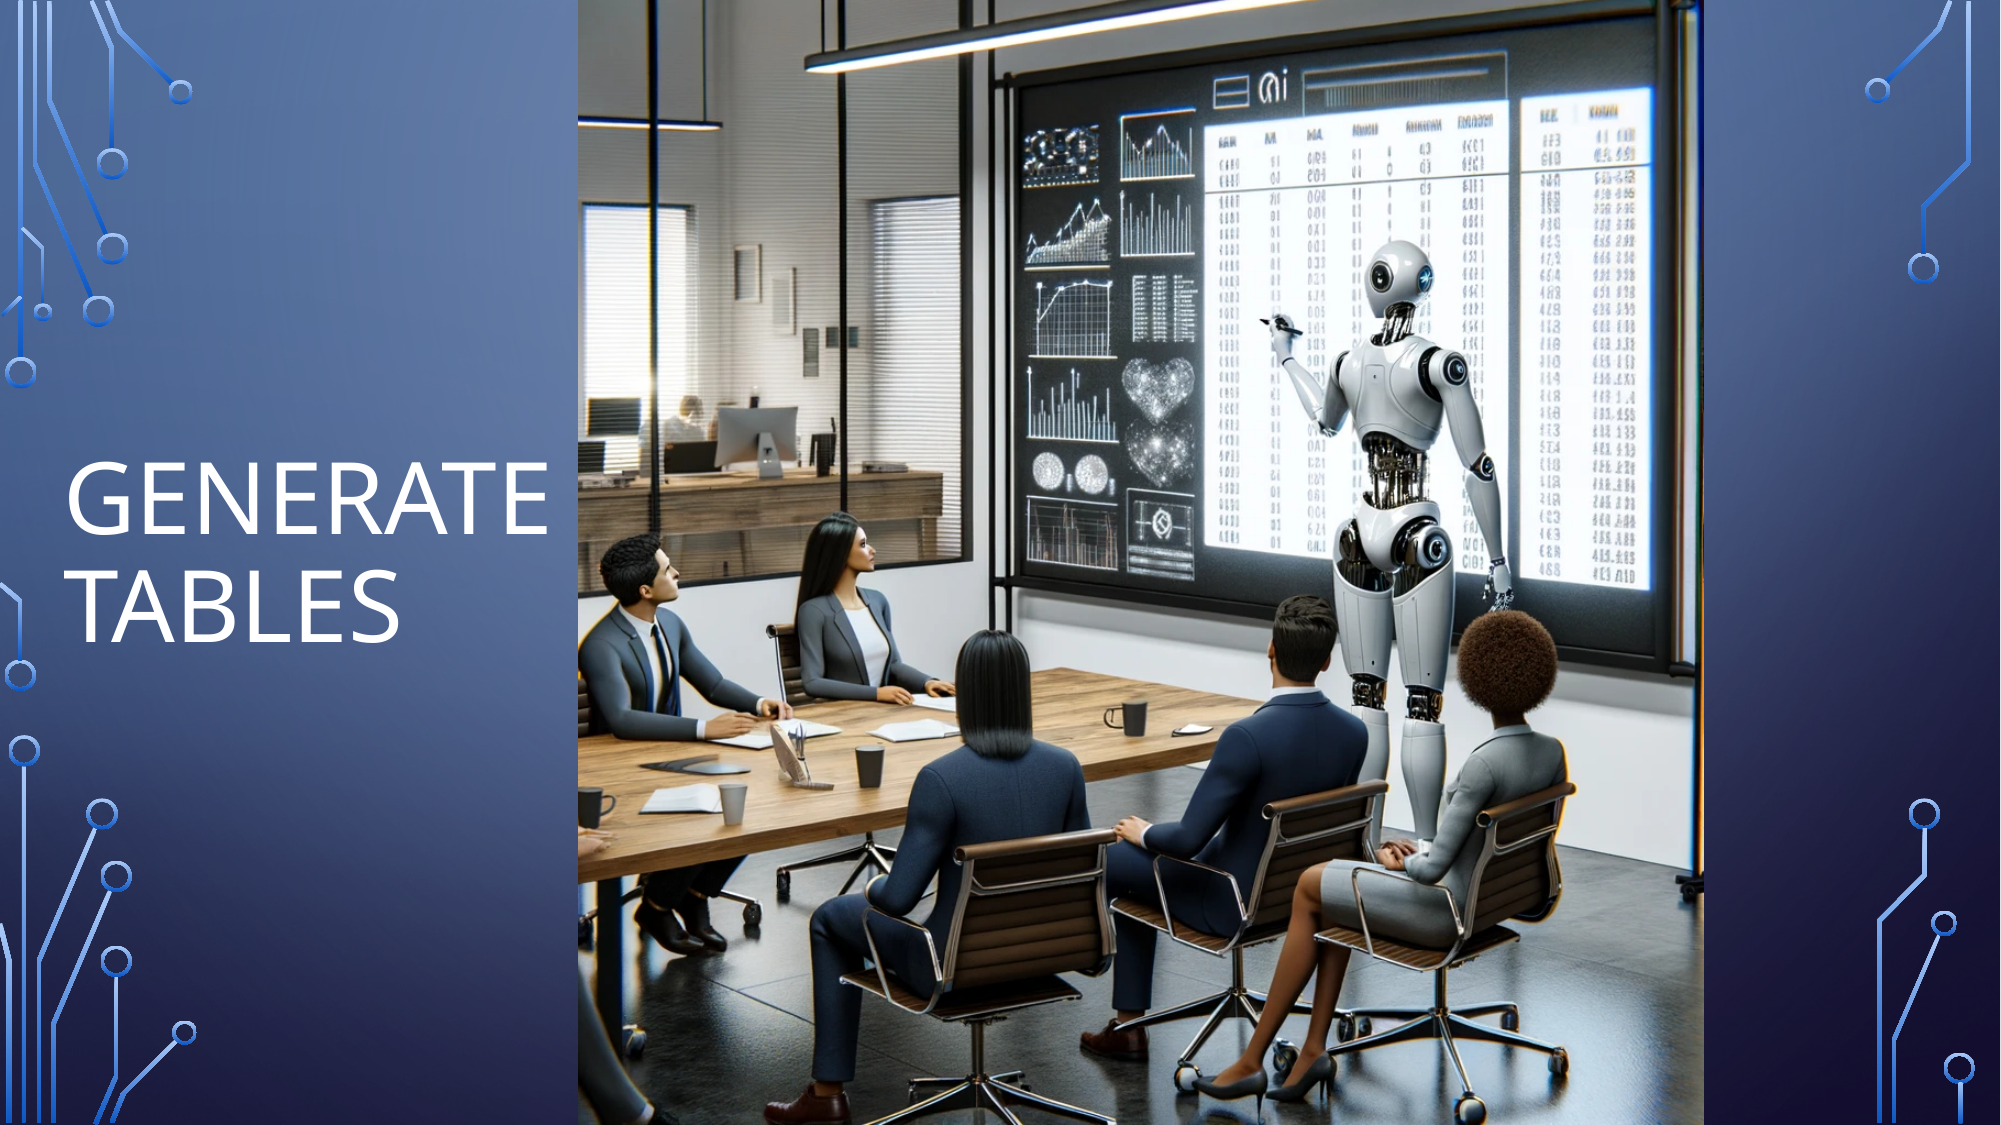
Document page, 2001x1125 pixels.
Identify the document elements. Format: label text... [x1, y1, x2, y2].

title Generate tables [48, 340, 577, 672]
picture [577, 0, 1704, 1125]
